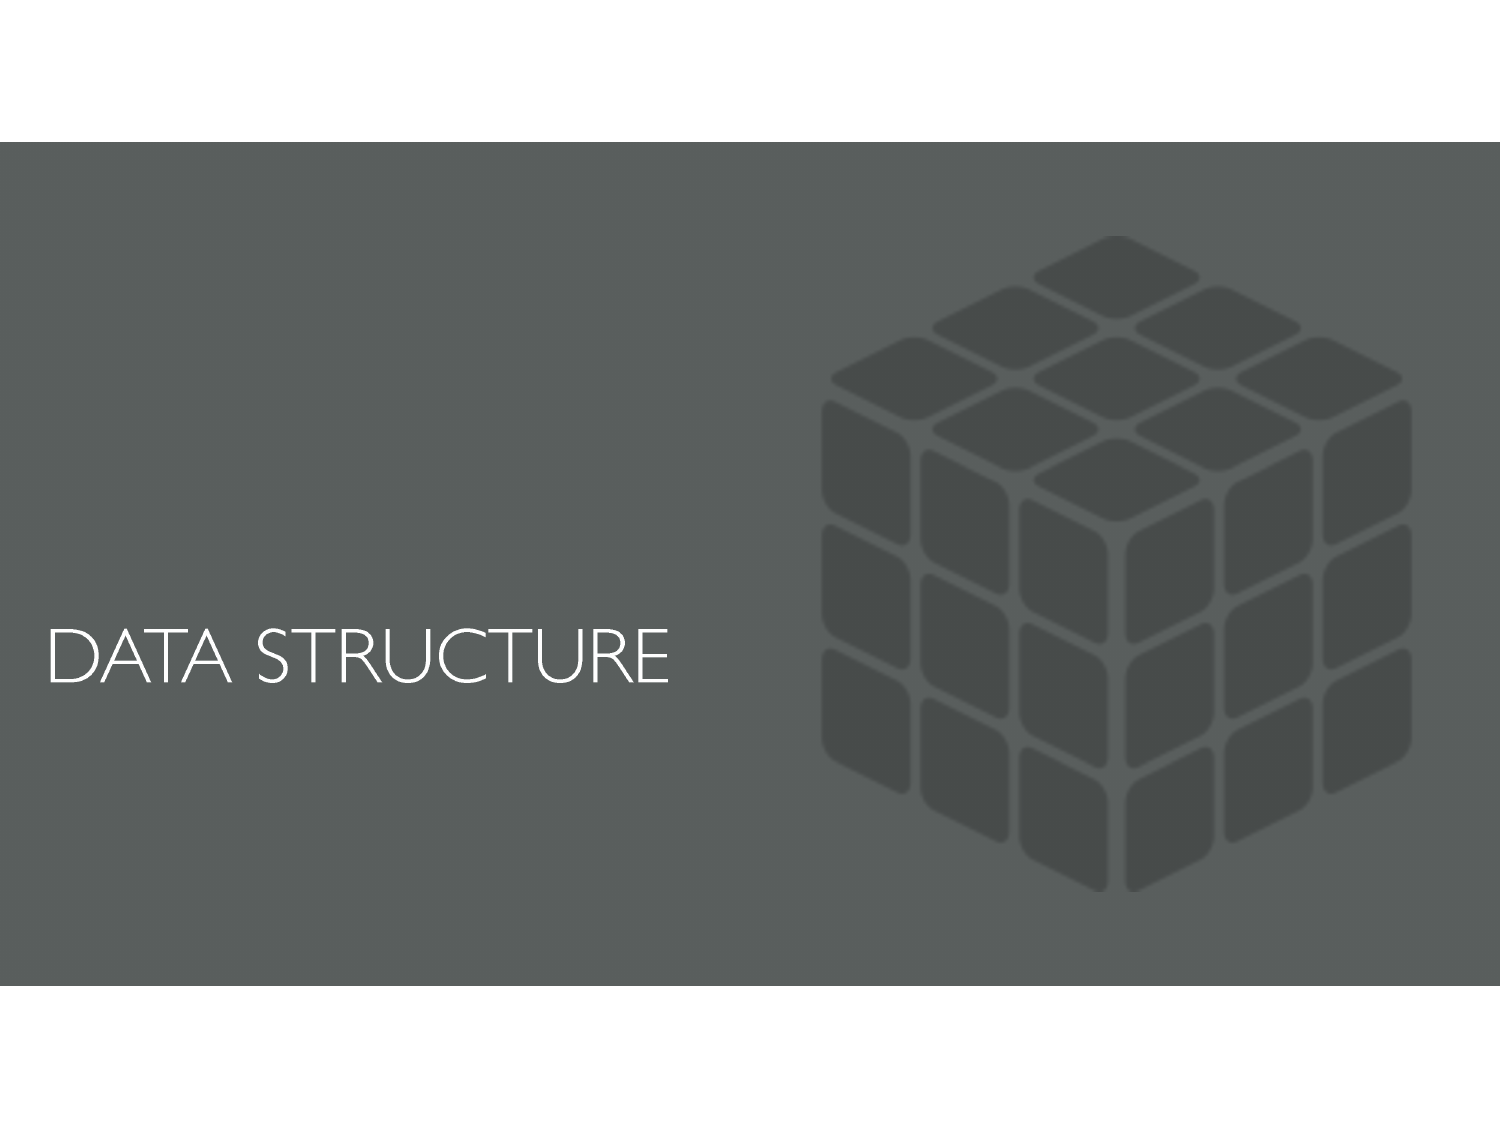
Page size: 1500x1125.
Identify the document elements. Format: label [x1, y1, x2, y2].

picture [0, 141, 1500, 987]
